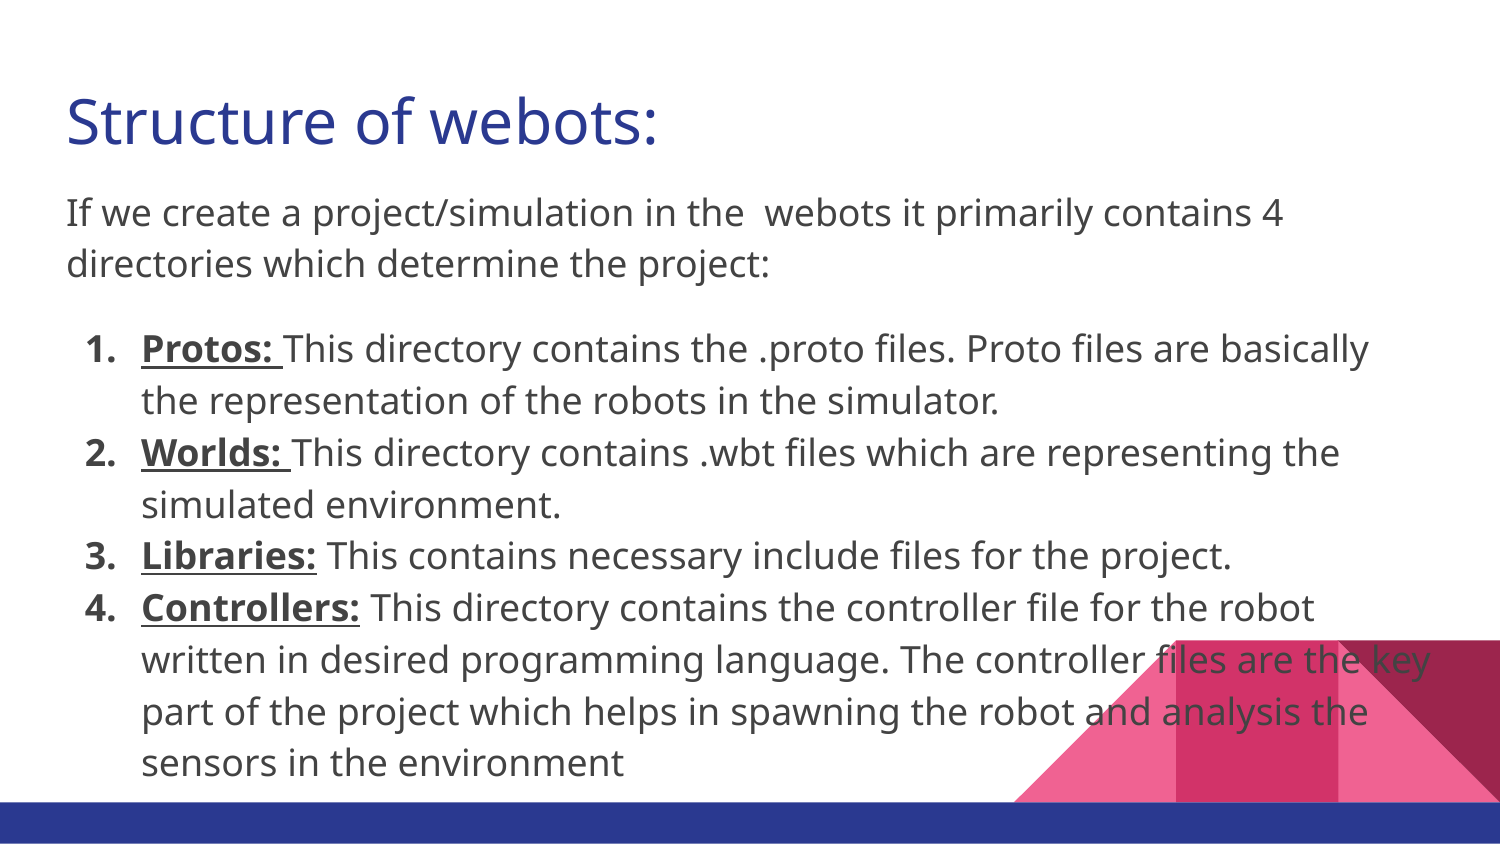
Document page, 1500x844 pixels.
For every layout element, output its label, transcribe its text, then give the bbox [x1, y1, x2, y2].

list If we create a project/simulation in the webots it primarily contains 4 directories which determine the project: Protos: This directory contains the .proto files. Proto files are basically the representation of the robots in the simulator. Worlds: This directory contains .wbt files which are representing the simulated environment. Libraries: This contains necessary include files for the project. Controllers: This directory contains the controller file for the robot written in desired programming language. The controller files are the key part of the project which helps in spawning the robot and analysis the sensors in the environment [51, 166, 1449, 728]
title Structure of webots: [51, 67, 1449, 166]
